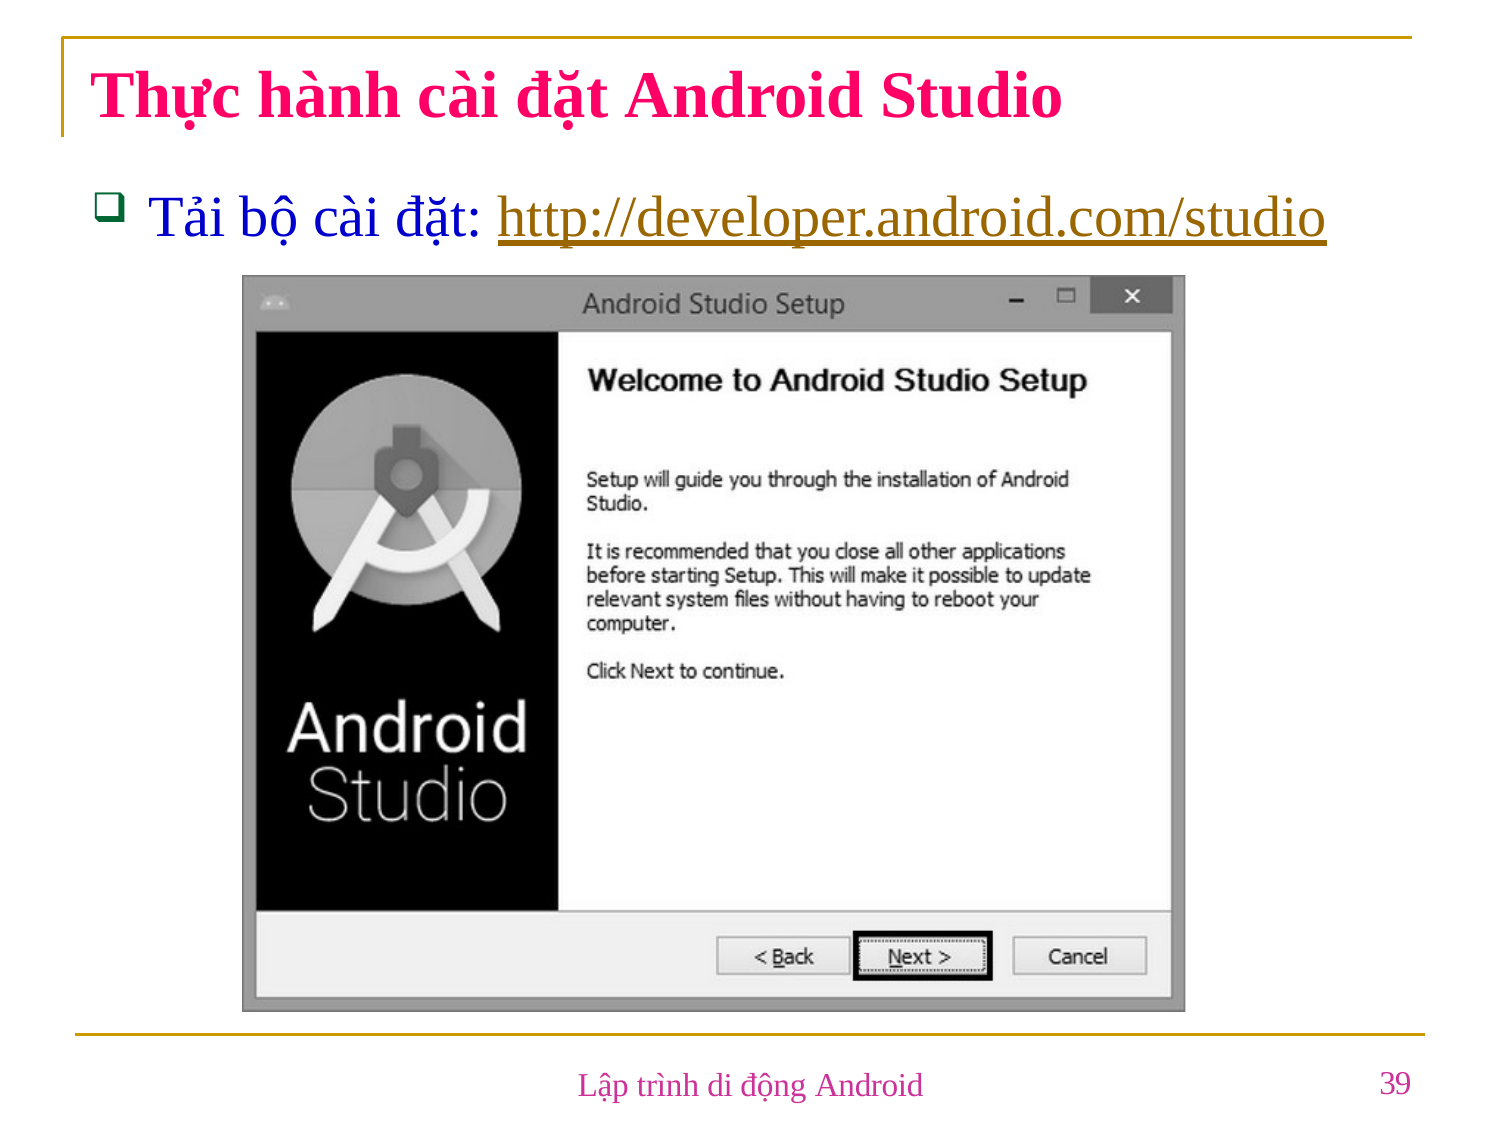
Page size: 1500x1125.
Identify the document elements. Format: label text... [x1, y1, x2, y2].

title Thực hành cài đặt Android Studio [87, 49, 1071, 239]
slide_number 39 [1373, 1063, 1417, 1125]
slide_number Lập trình di động Android [575, 1063, 925, 1125]
text_box [242, 275, 1186, 1012]
text_box Tải bộ cài đặt: http://developer.android.com/studio [89, 176, 1336, 249]
